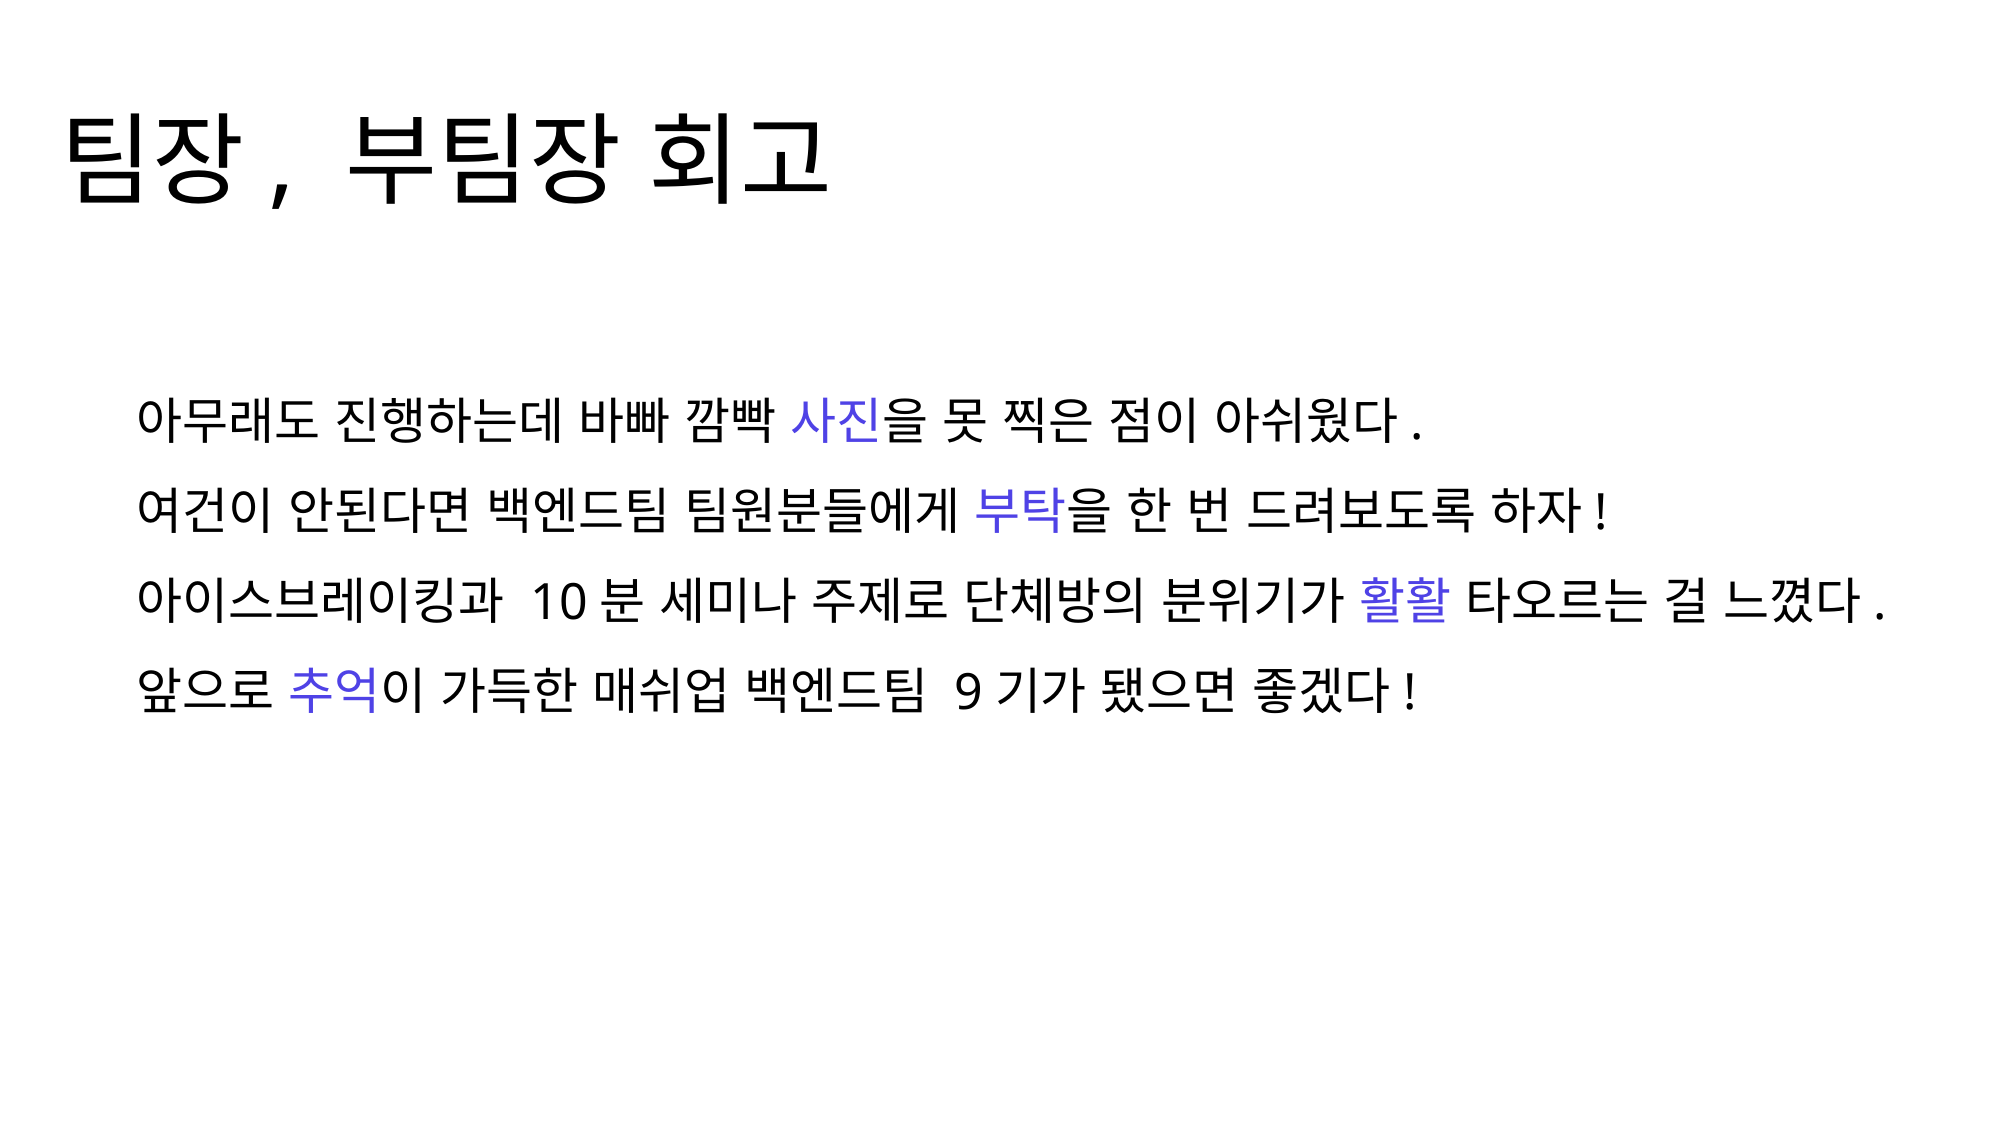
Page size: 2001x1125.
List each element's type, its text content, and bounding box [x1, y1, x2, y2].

text_box 팀장, 부팀장 회고 [45, 88, 848, 224]
text_box 아무래도 진행하는데 바빠 깜빡 사진을 못 찍은 점이 아쉬웠다. 여건이 안된다면 백엔드팀 팀원분들에게 부탁을 한 번 드려보도록 하자! 아이스브레이킹과 10분 세미나 주제로 단체방의 분위기가 활활 타오르는 걸 느꼈다. 앞으로 추억이 가득한 매쉬업 백엔드팀 9기가 됐으면 좋겠다! [121, 352, 1902, 727]
